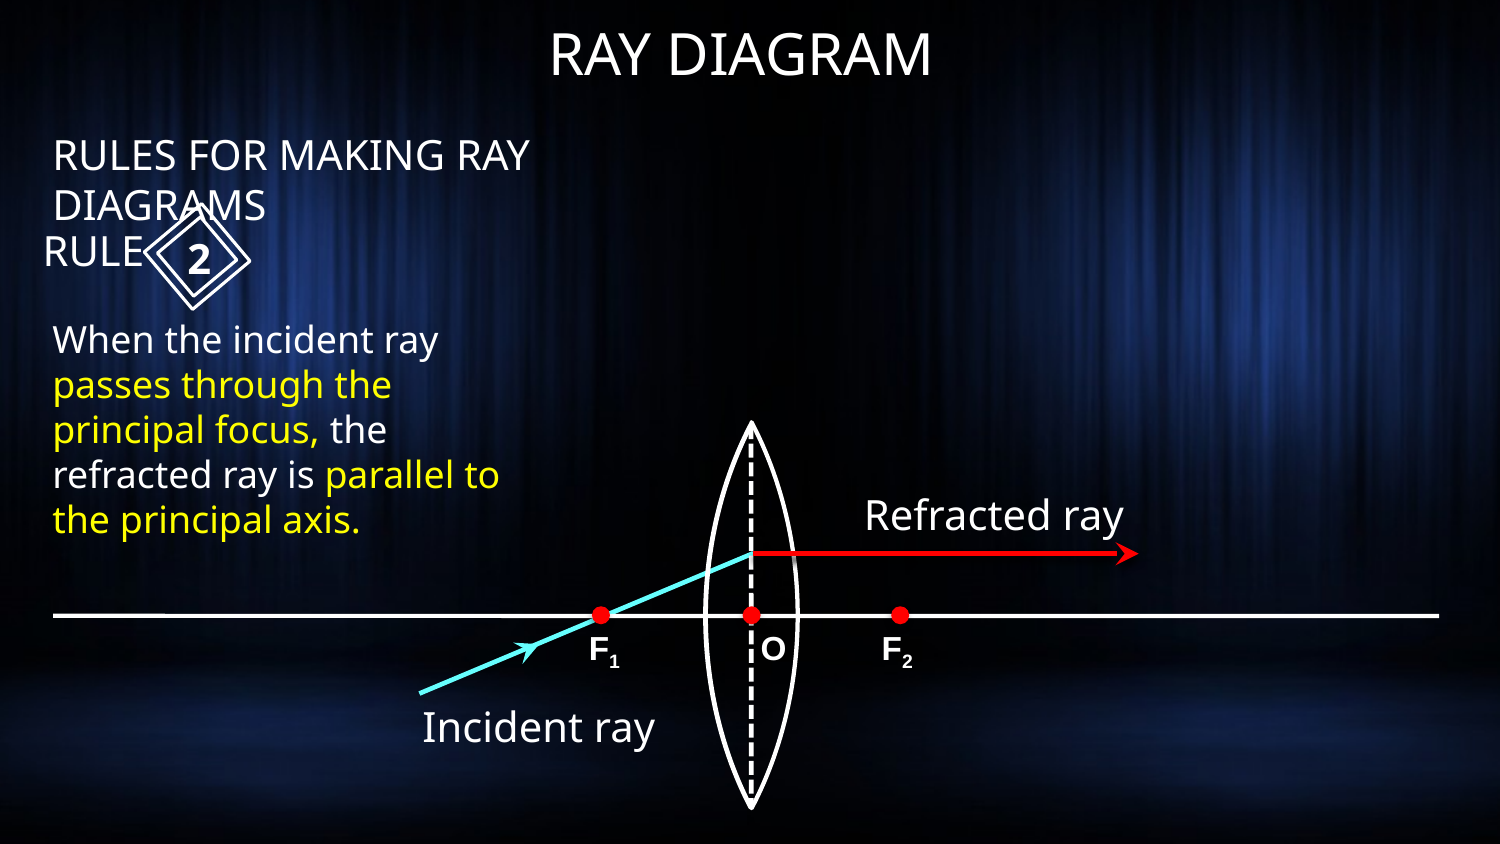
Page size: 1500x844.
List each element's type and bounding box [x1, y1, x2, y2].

text_box [52, 268, 1440, 844]
text_box [0, 0, 1500, 844]
